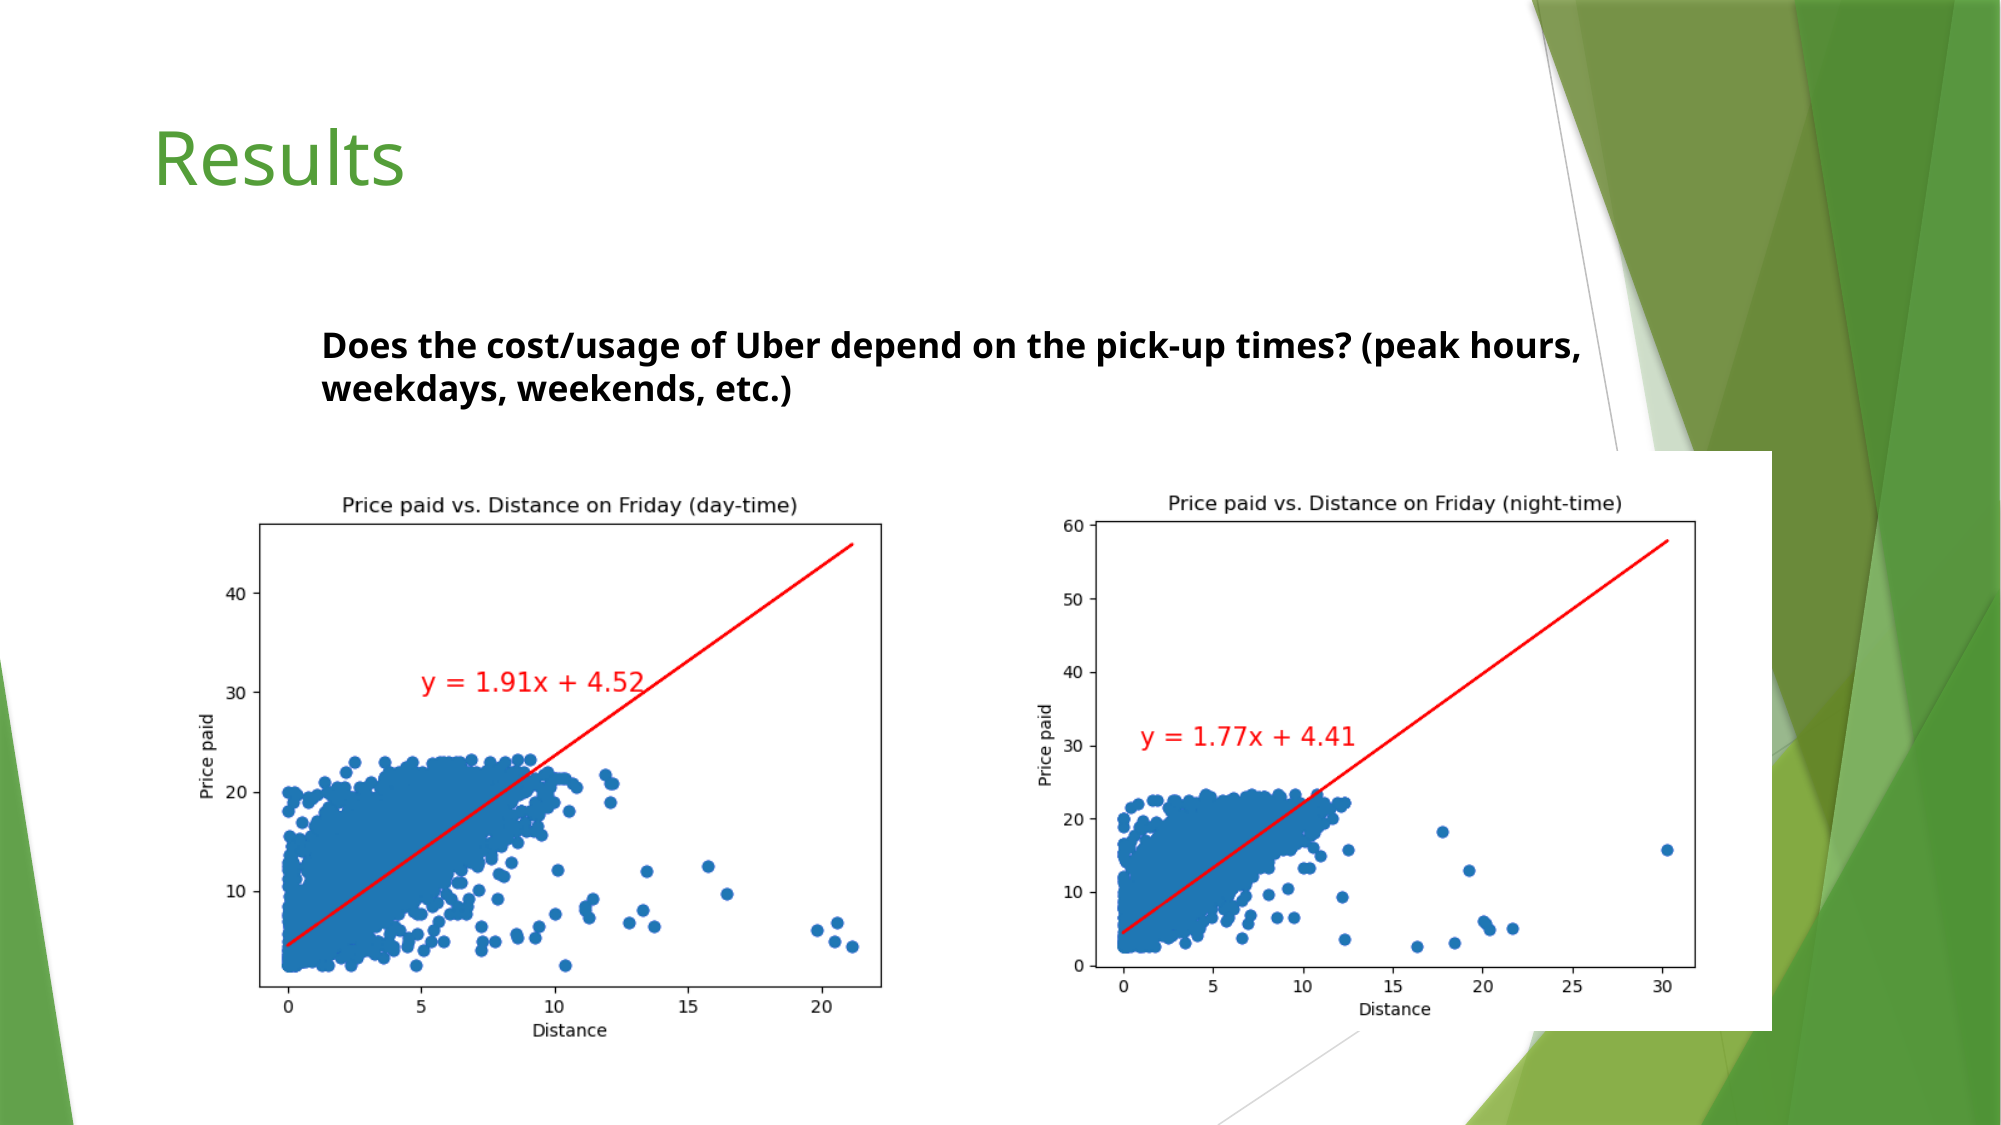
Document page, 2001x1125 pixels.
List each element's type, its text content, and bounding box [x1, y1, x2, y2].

picture [998, 451, 1772, 1032]
picture [159, 451, 961, 1053]
list Does the cost/usage of Uber depend on the pick-up times? (peak hours, weekdays, weekends, etc.) [306, 316, 1694, 426]
title Results [138, 41, 1862, 209]
